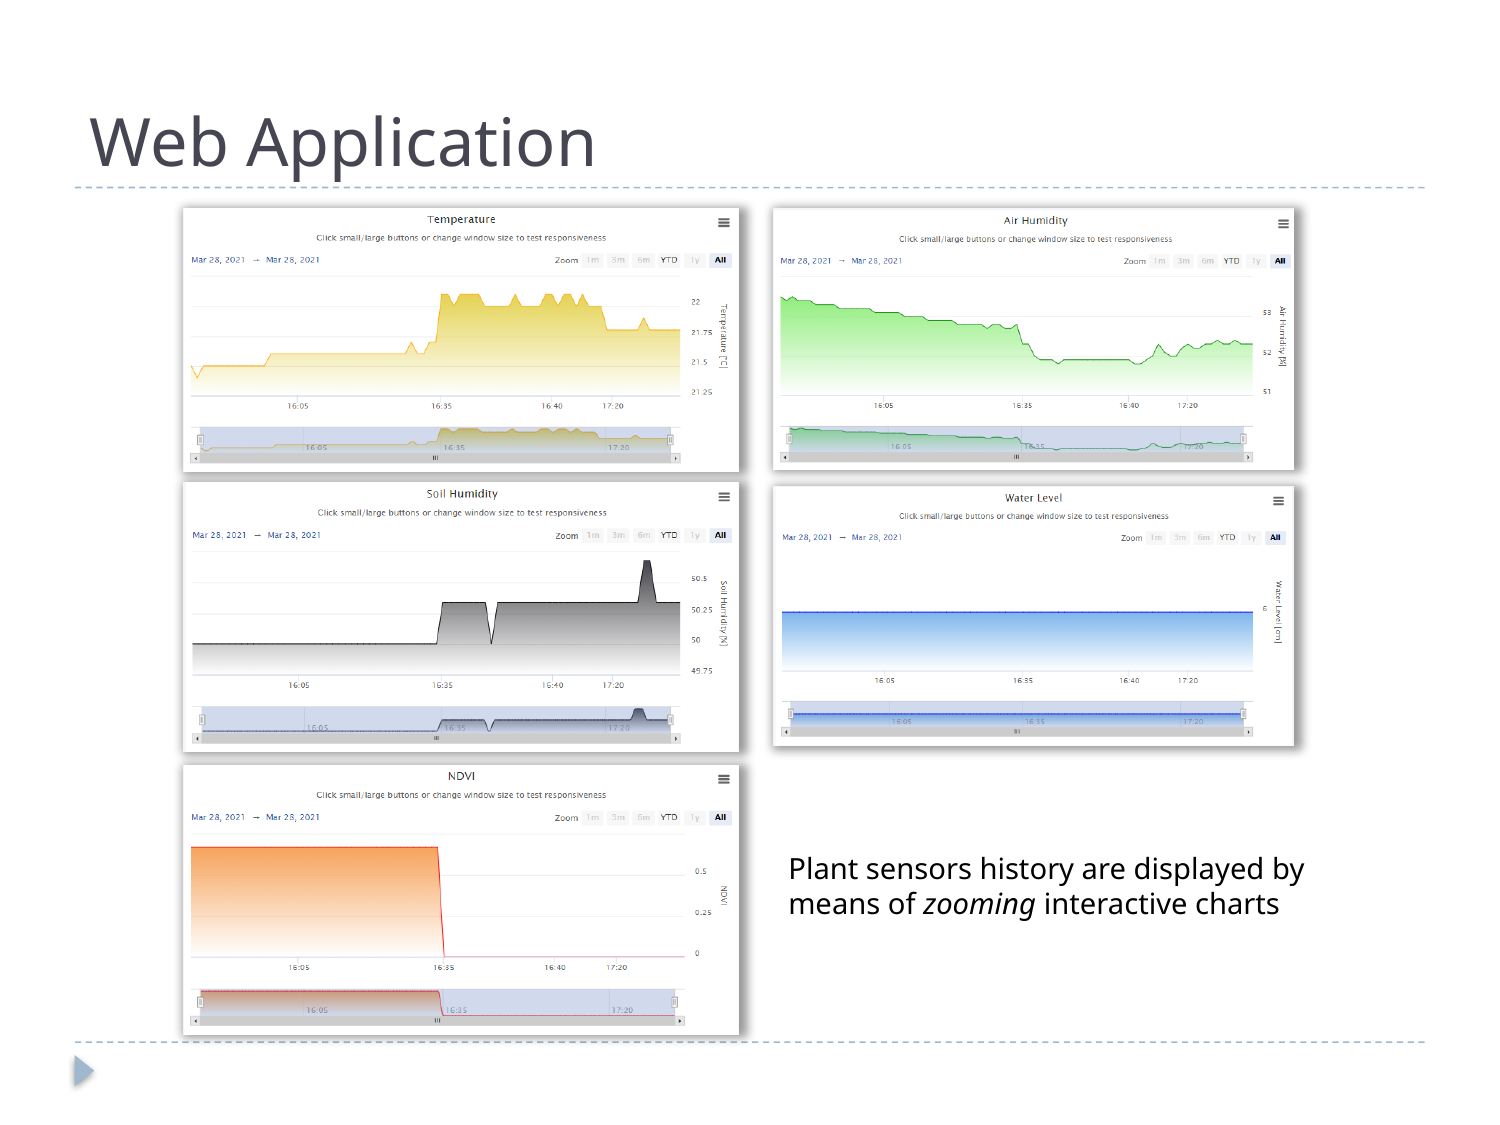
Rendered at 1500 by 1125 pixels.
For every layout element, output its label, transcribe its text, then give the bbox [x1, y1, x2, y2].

picture [773, 207, 1294, 470]
picture [182, 207, 739, 472]
title Web Application [75, 24, 1425, 188]
picture [182, 765, 739, 1036]
text_box Plant sensors history are displayed by means of zooming interactive charts [773, 843, 1365, 1033]
picture [773, 486, 1294, 746]
picture [182, 482, 739, 752]
